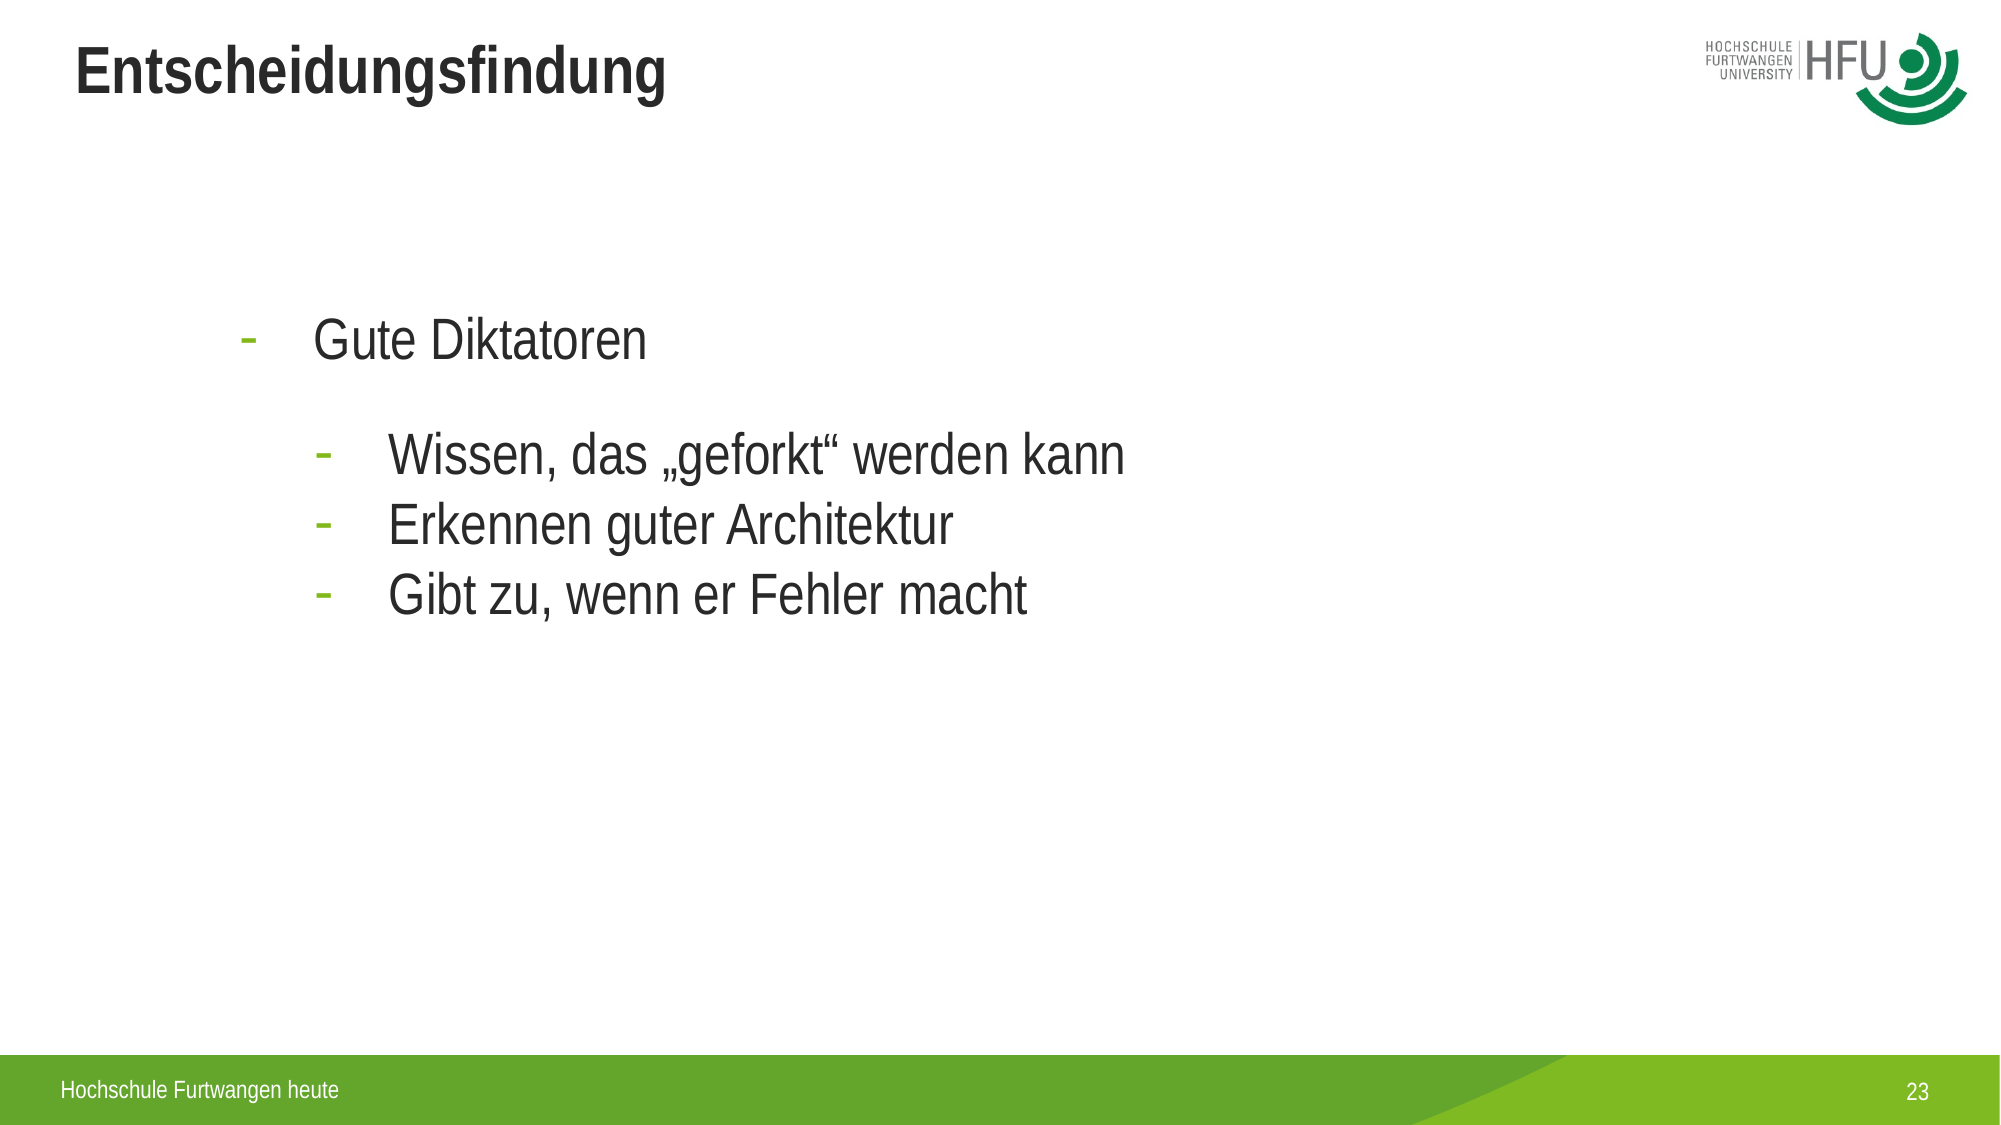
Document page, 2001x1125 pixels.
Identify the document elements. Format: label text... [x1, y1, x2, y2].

text_box 1 [1672, 1057, 1945, 1124]
picture [1689, 19, 1981, 137]
text_box Gute Diktatoren Wissen, das „geforkt“ werden kann Erkennen guter Architektur Gibt zu, wenn er Fehler macht [149, 248, 1640, 830]
text_box Hochschule Furtwangen heute [60, 1058, 985, 1119]
text_box Entscheidungsfindung [60, 28, 1591, 102]
picture [0, 1055, 2000, 1125]
